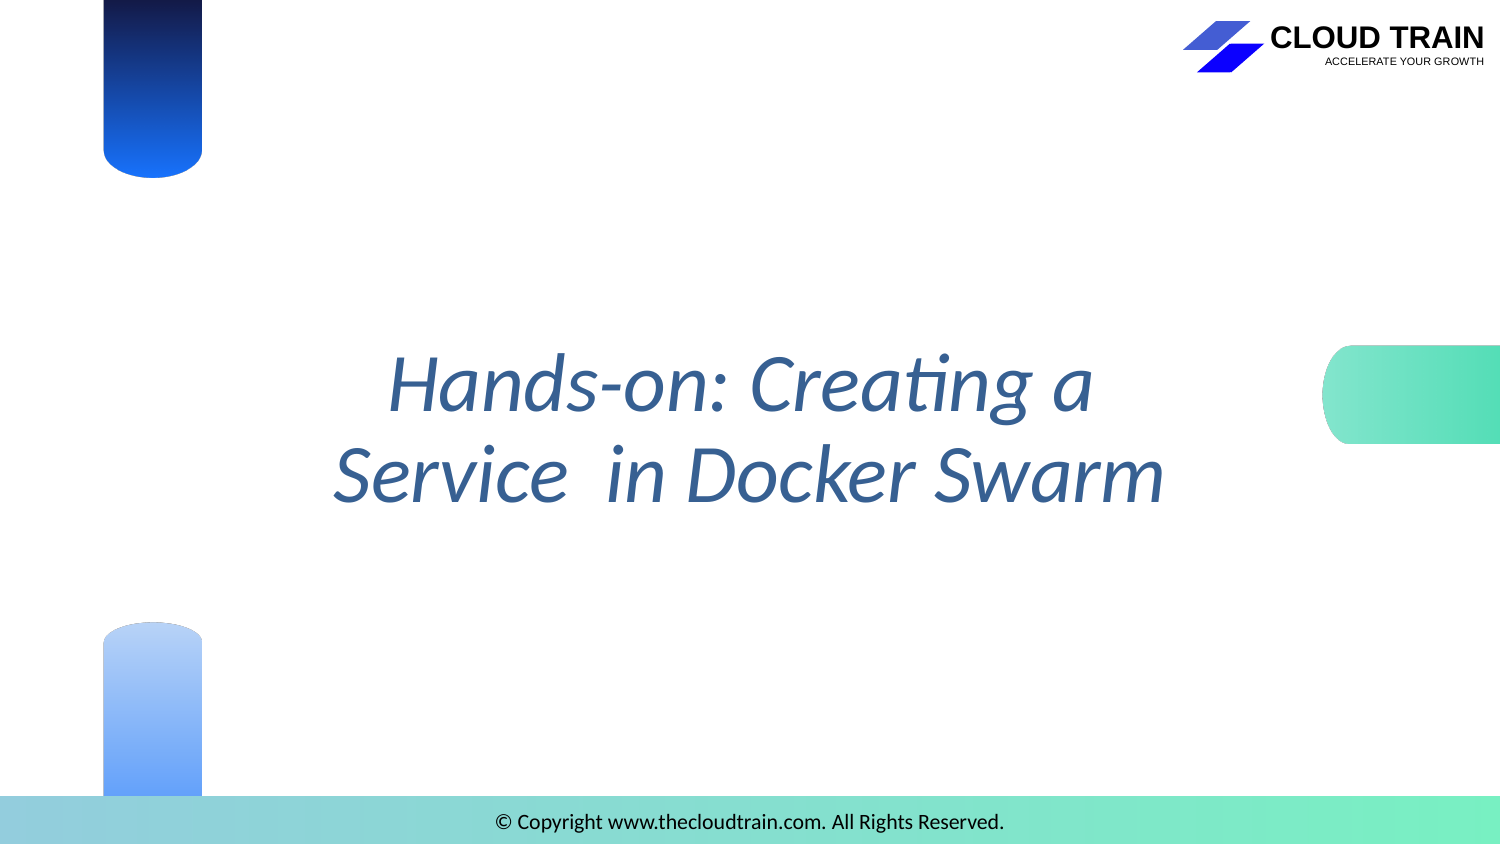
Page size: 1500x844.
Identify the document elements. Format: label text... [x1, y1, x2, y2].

picture [103, 0, 202, 178]
picture [1322, 345, 1500, 444]
title Hands-on: Creating a Service in Docker Swarm [202, 324, 1298, 519]
picture [103, 622, 202, 797]
